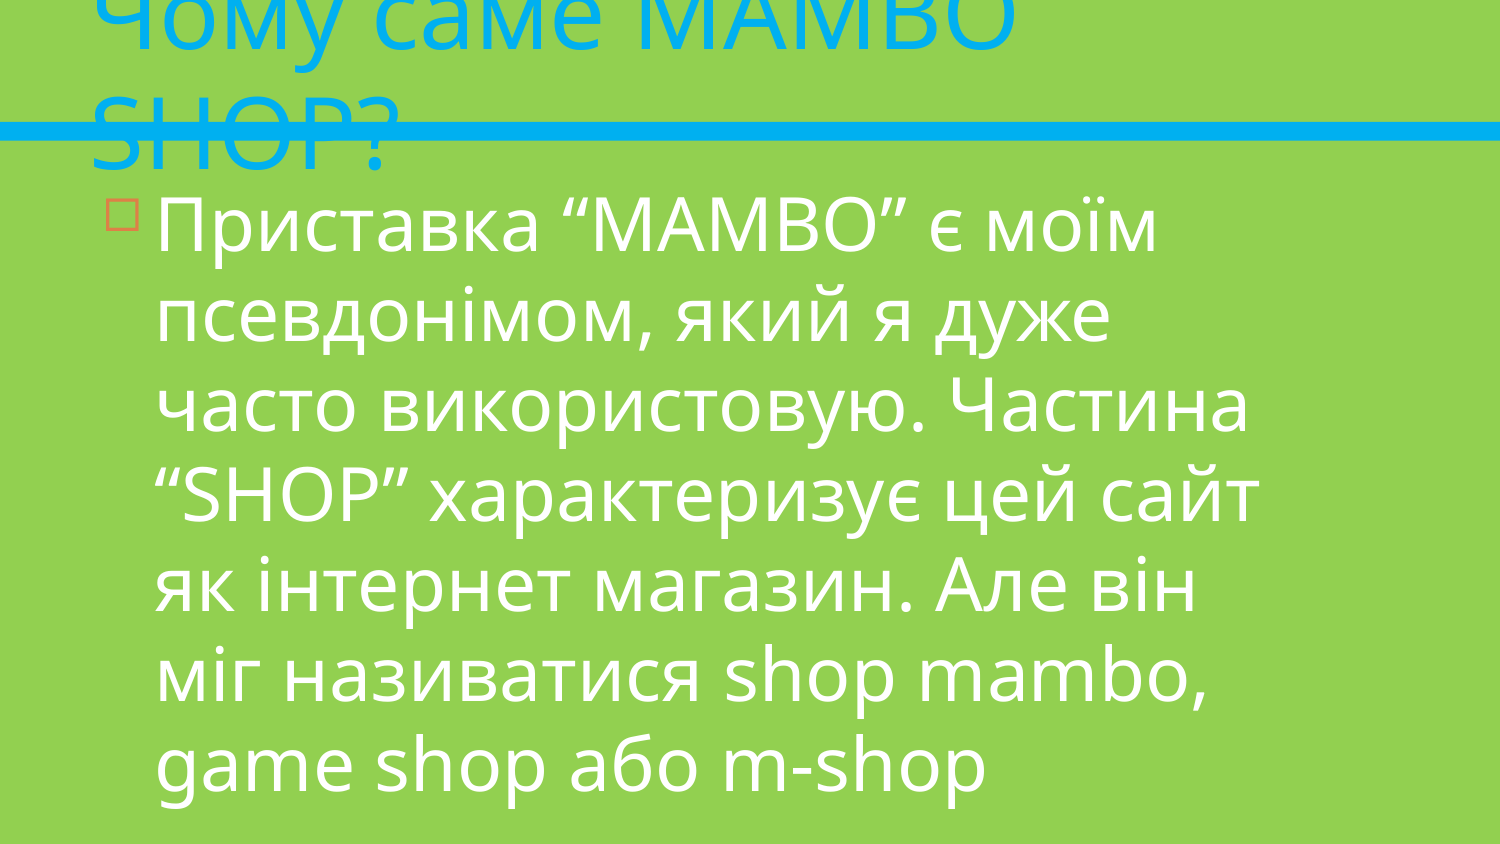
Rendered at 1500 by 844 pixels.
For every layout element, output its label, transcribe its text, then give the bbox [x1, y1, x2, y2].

title Чому саме MAMBO SHOP? [75, 8, 1325, 120]
list Приставка “MAMBO” є моїм псевдонімом, який я дуже часто використовую. Частина “SHOP” характеризує цей сайт як інтернет магазин. Але він міг називатися shop mambo, game shop або m-shop [87, 168, 1288, 657]
text_box [0, 120, 1500, 143]
